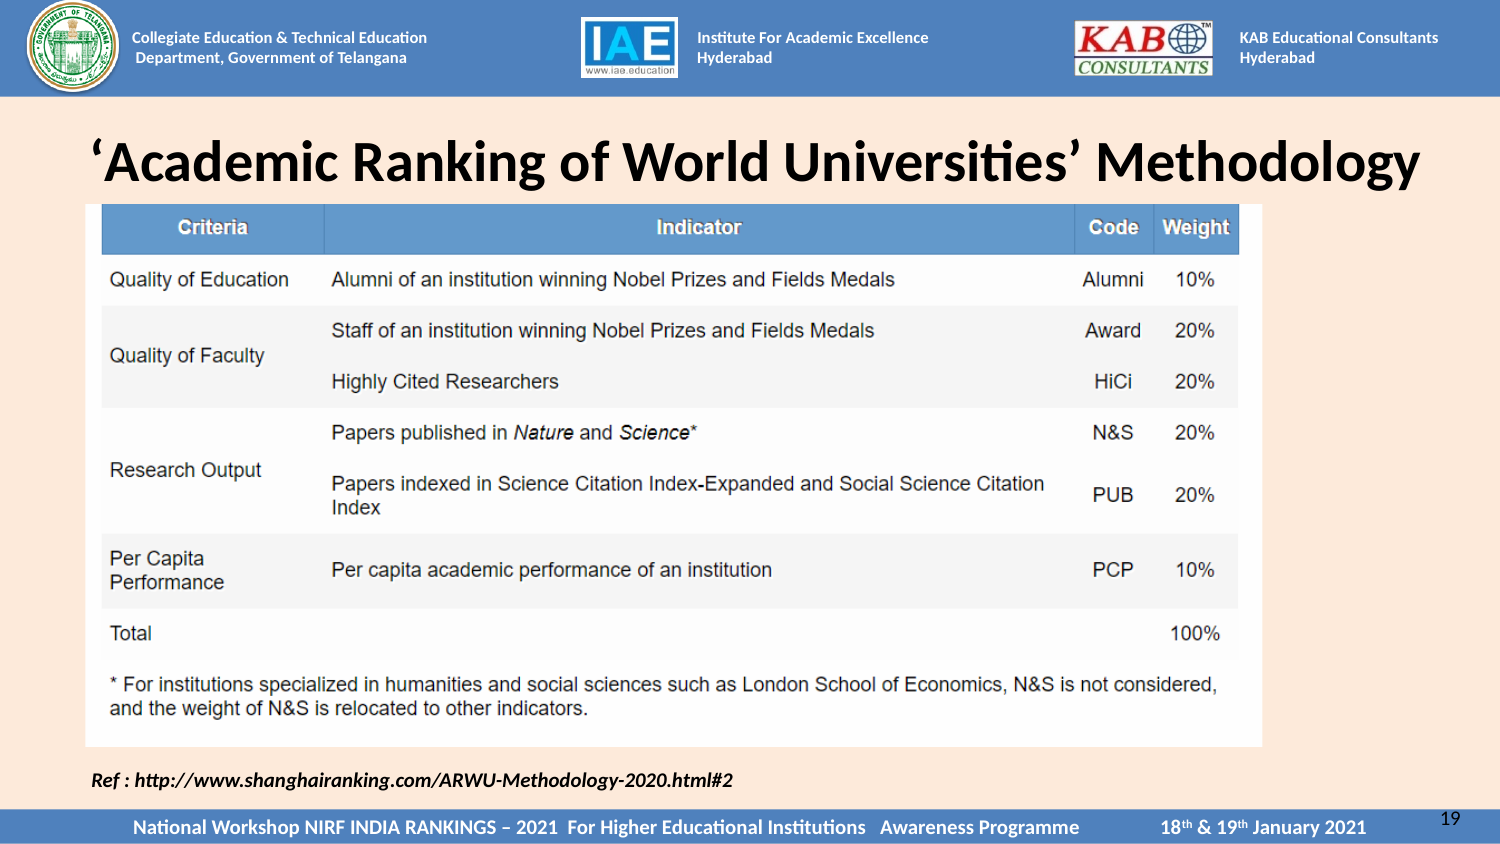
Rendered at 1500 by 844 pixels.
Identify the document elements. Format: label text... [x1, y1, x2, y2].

text_box Ref : http://www.shanghairanking.com/ARWU-Methodology-2020.html#2 [76, 759, 1215, 800]
picture [24, 0, 121, 96]
picture [85, 203, 1263, 748]
picture [1074, 20, 1213, 76]
picture [581, 17, 678, 78]
title ‘Academic Ranking of World Universities’ Methodology [75, 115, 1475, 257]
